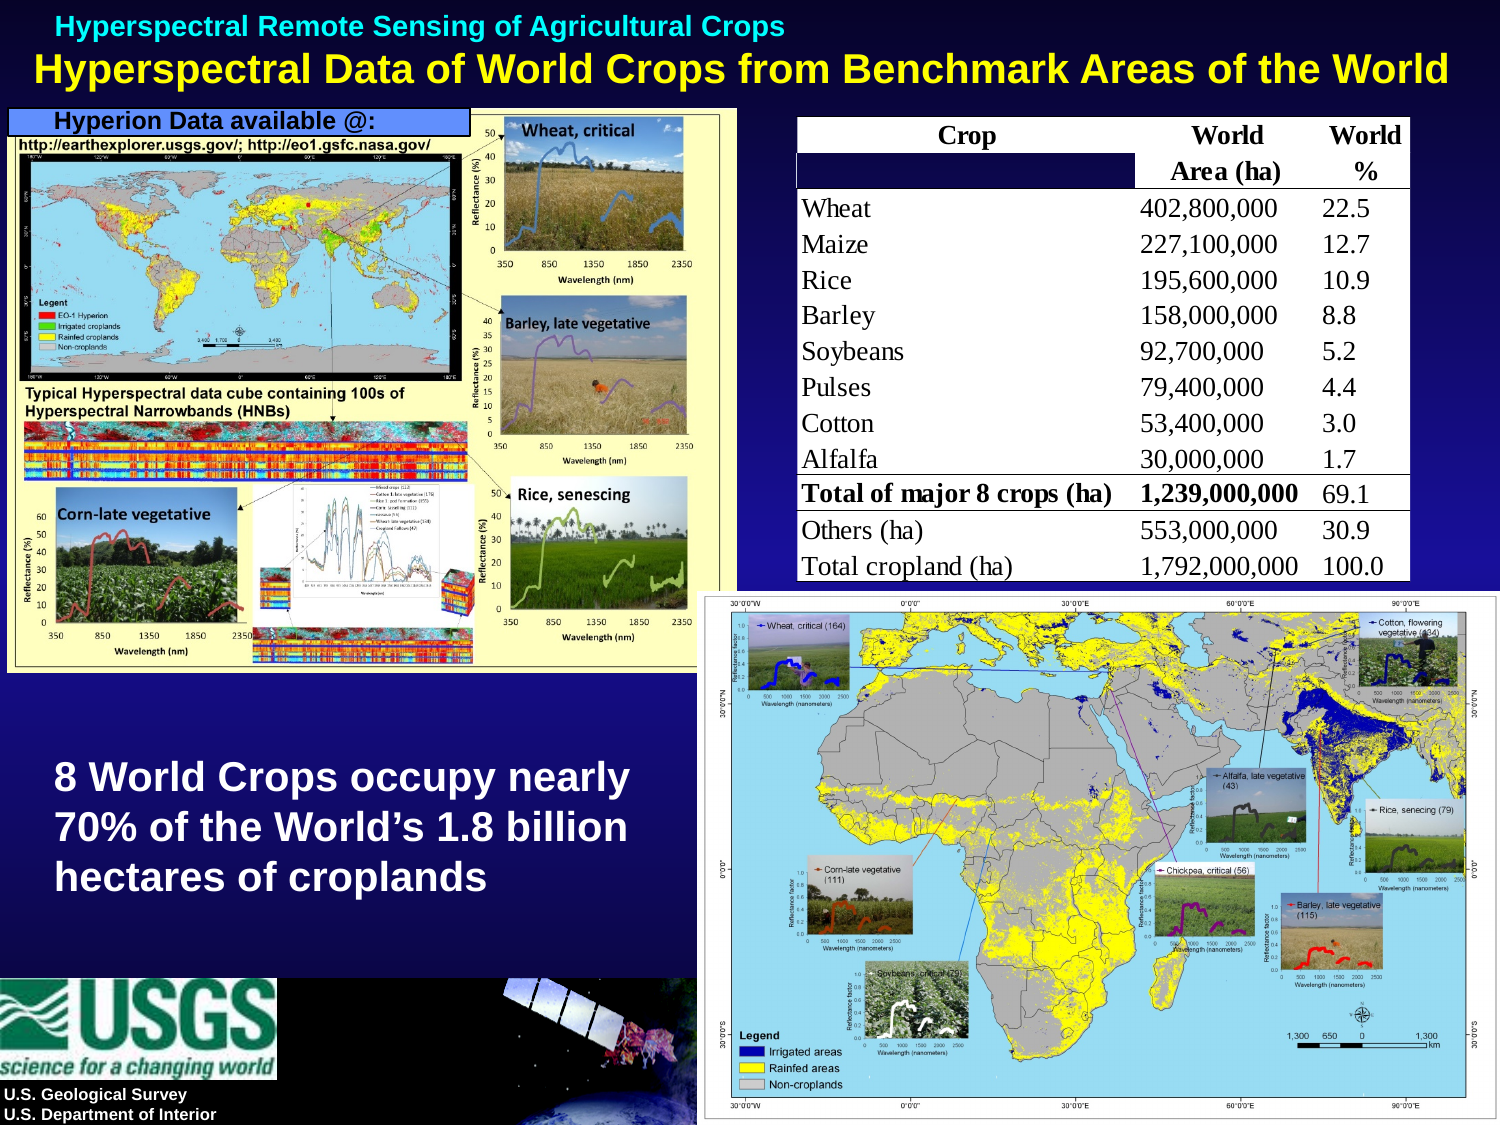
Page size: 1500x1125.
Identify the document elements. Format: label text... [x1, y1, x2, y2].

text_box Hyperion Data available @: [39, 100, 397, 106]
picture [0, 107, 1500, 1125]
text_box Hyperspectral Remote Sensing of Agricultural Crops Hyperspectral Data of World Crops from Benchmark Areas of the World [0, 0, 1485, 100]
text_box U.S. Geological Survey U.S. Department of Interior [0, 1076, 516, 1125]
text_box 8 World Crops occupy nearly 70% of the World’s 1.8 billion hectares of croplands [39, 742, 658, 907]
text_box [795, 115, 1412, 584]
